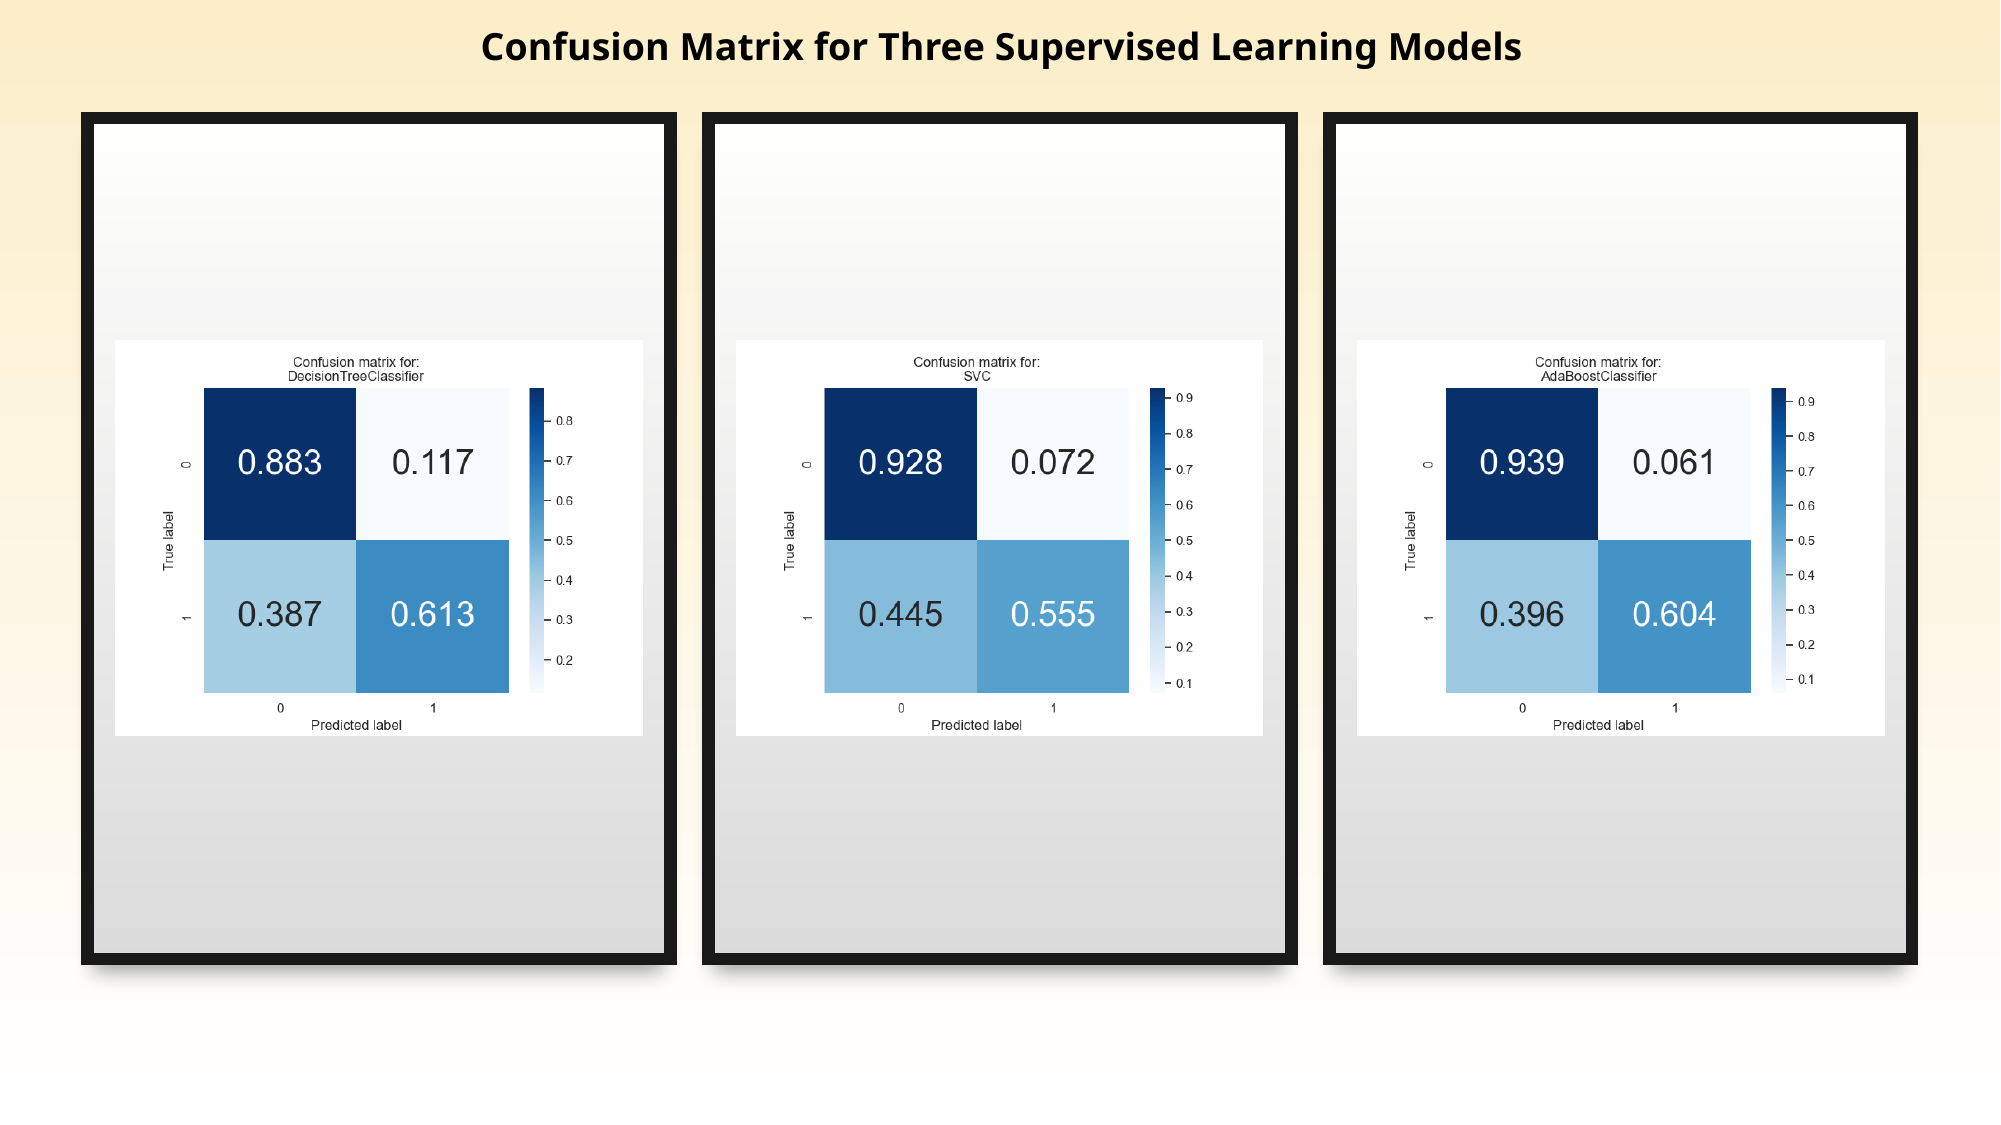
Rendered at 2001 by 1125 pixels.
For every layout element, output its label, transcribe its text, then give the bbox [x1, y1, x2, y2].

text_box Confusion Matrix for Three Supervised Learning Models [245, 15, 1760, 76]
picture [115, 339, 643, 736]
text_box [87, 114, 671, 962]
picture [735, 339, 1264, 736]
text_box [0, 0, 2000, 1125]
picture [1357, 339, 1885, 736]
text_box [707, 114, 1292, 962]
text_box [1328, 114, 1913, 962]
